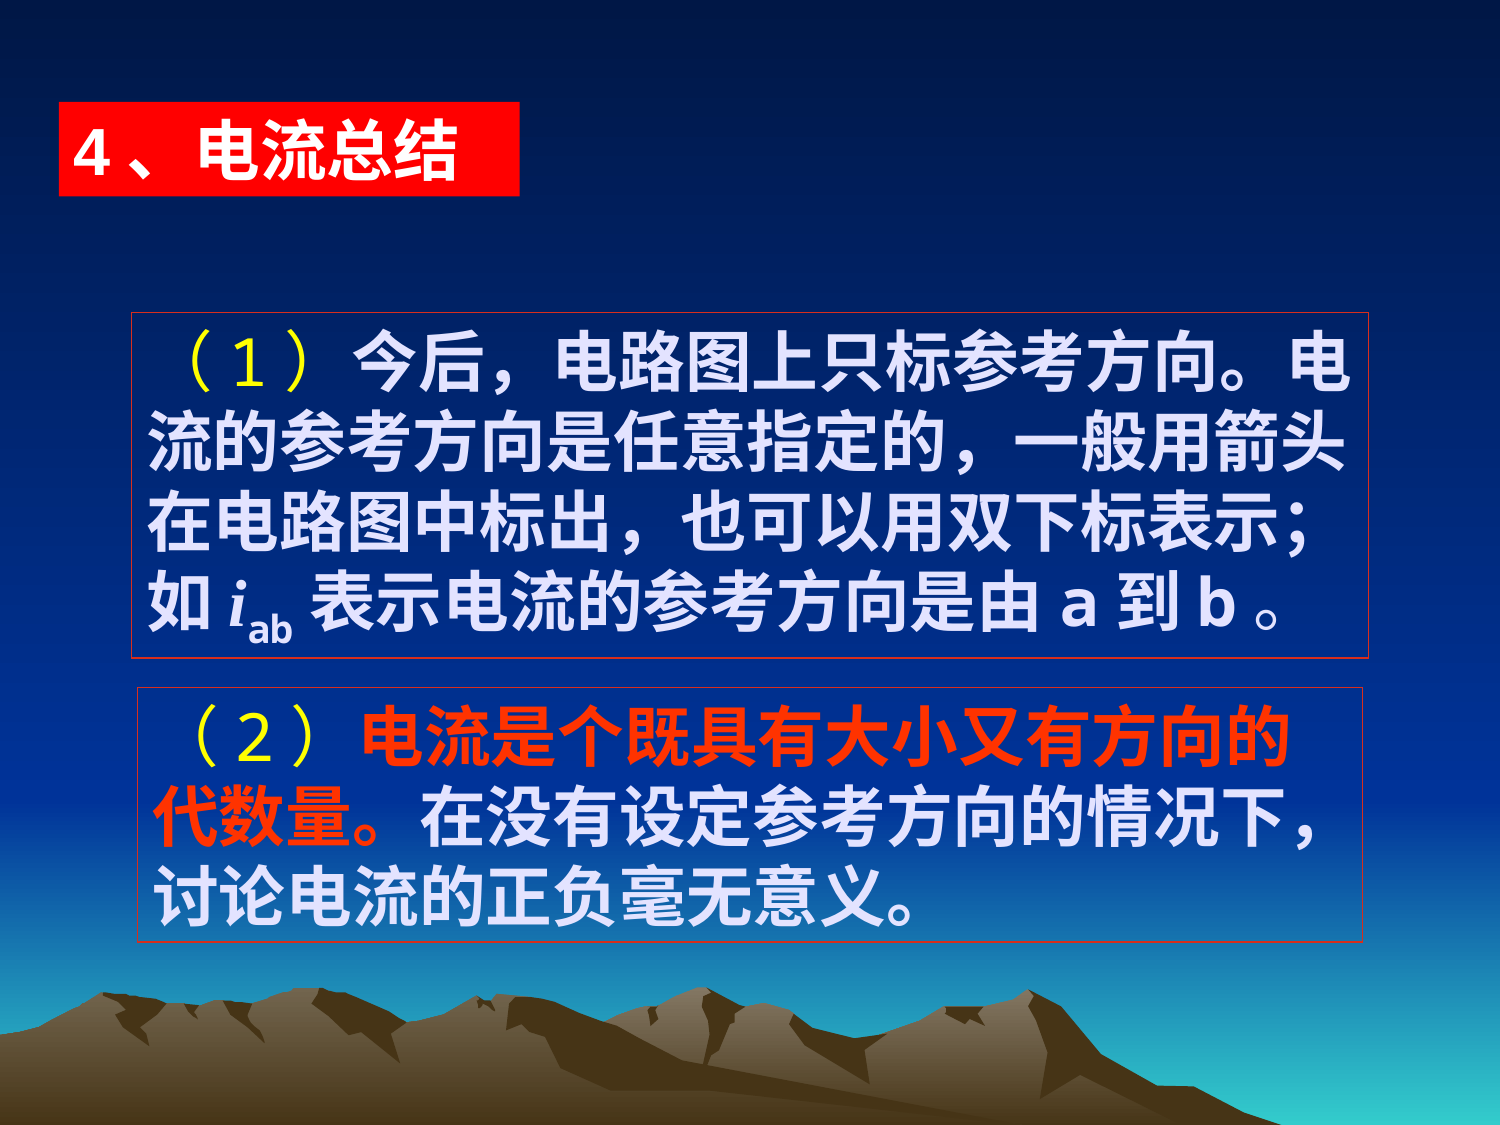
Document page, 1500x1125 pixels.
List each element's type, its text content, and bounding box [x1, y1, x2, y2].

text_box （2）电流是个既具有大小又有方向的代数量。在没有设定参考方向的情况下，讨论电流的正负毫无意义。 [137, 687, 1363, 943]
text_box 4、电流总结 [58, 101, 520, 197]
text_box （1）今后，电路图上只标参考方向。电流的参考方向是任意指定的，一般用箭头在电路图中标出，也可以用双下标表示；如iab表示电流的参考方向是由a到b。 [131, 312, 1369, 659]
